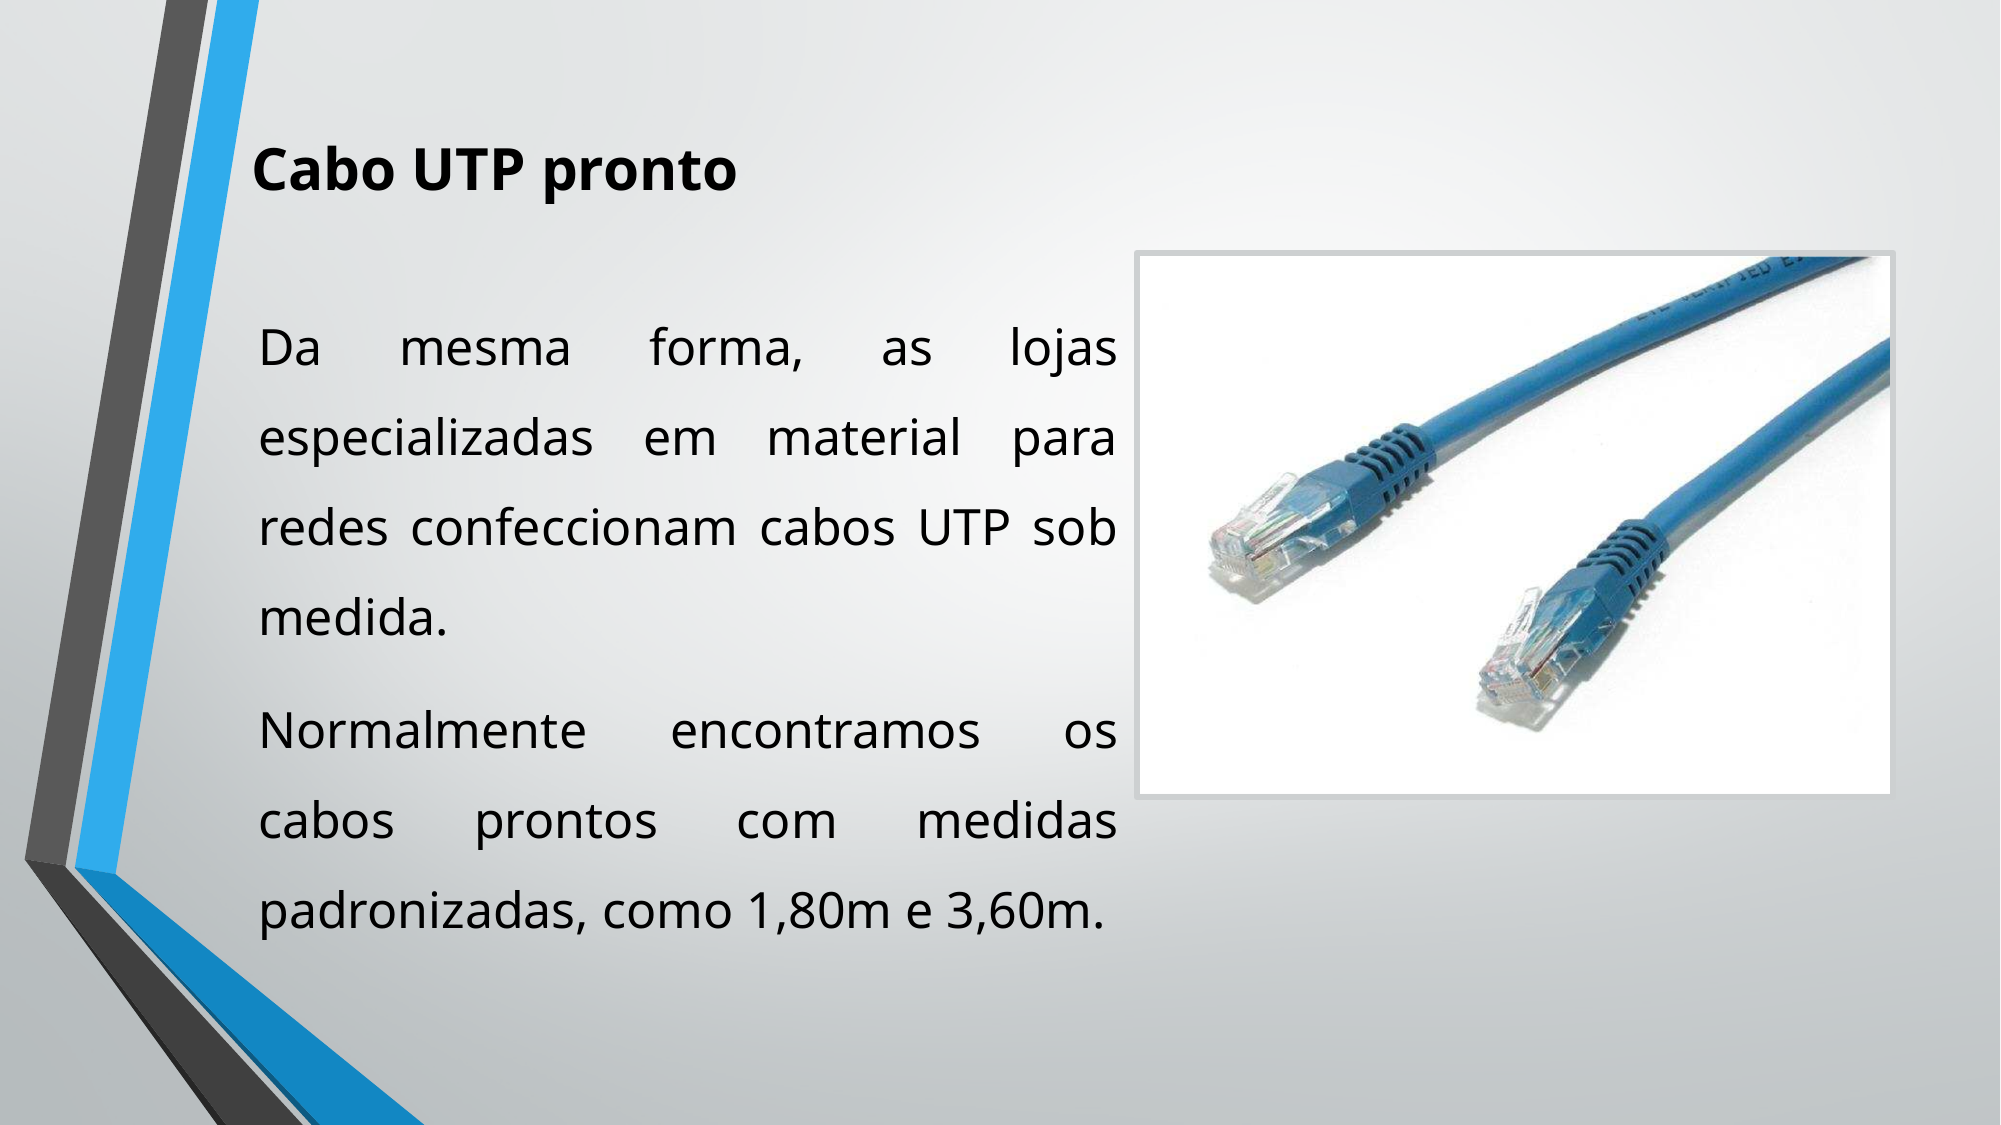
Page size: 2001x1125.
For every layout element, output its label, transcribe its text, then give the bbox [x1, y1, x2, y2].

title Cabo UTP pronto [236, 53, 1127, 210]
list Da mesma forma, as lojas especializadas em material para redes confeccionam cabos UTP sob medida. Normalmente encontramos os cabos prontos com medidas padronizadas, como 1,80m e 3,60m. [243, 278, 1134, 1057]
picture [1140, 149, 1890, 901]
